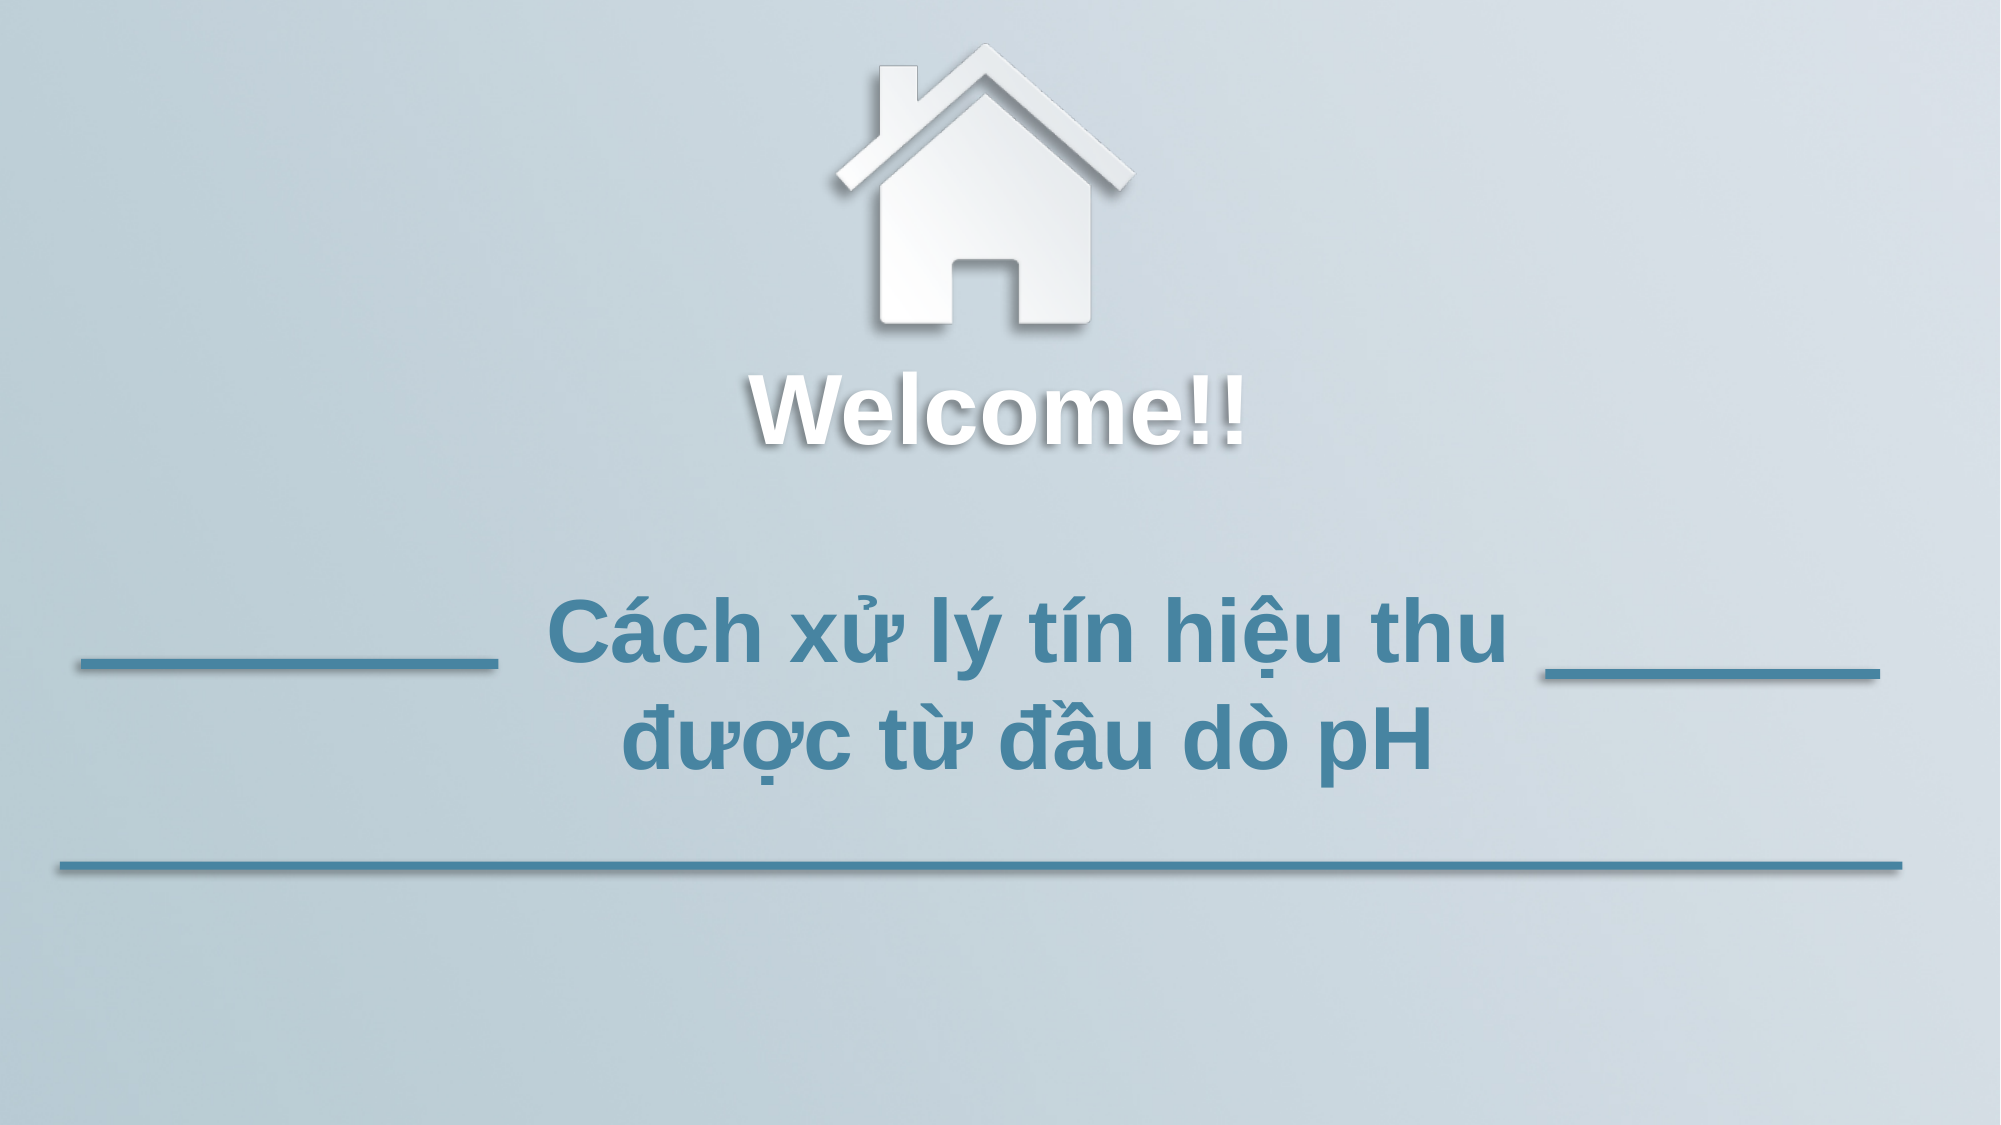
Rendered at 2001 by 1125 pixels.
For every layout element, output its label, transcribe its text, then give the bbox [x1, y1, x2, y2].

text_box Cách xử lý tín hiệu thu được từ đầu dò pH [510, 562, 1546, 798]
list Welcome!! [0, 341, 2000, 468]
picture [0, 0, 2001, 1125]
text_box [1543, 667, 1882, 681]
text_box [58, 860, 1905, 872]
text_box [79, 657, 500, 671]
